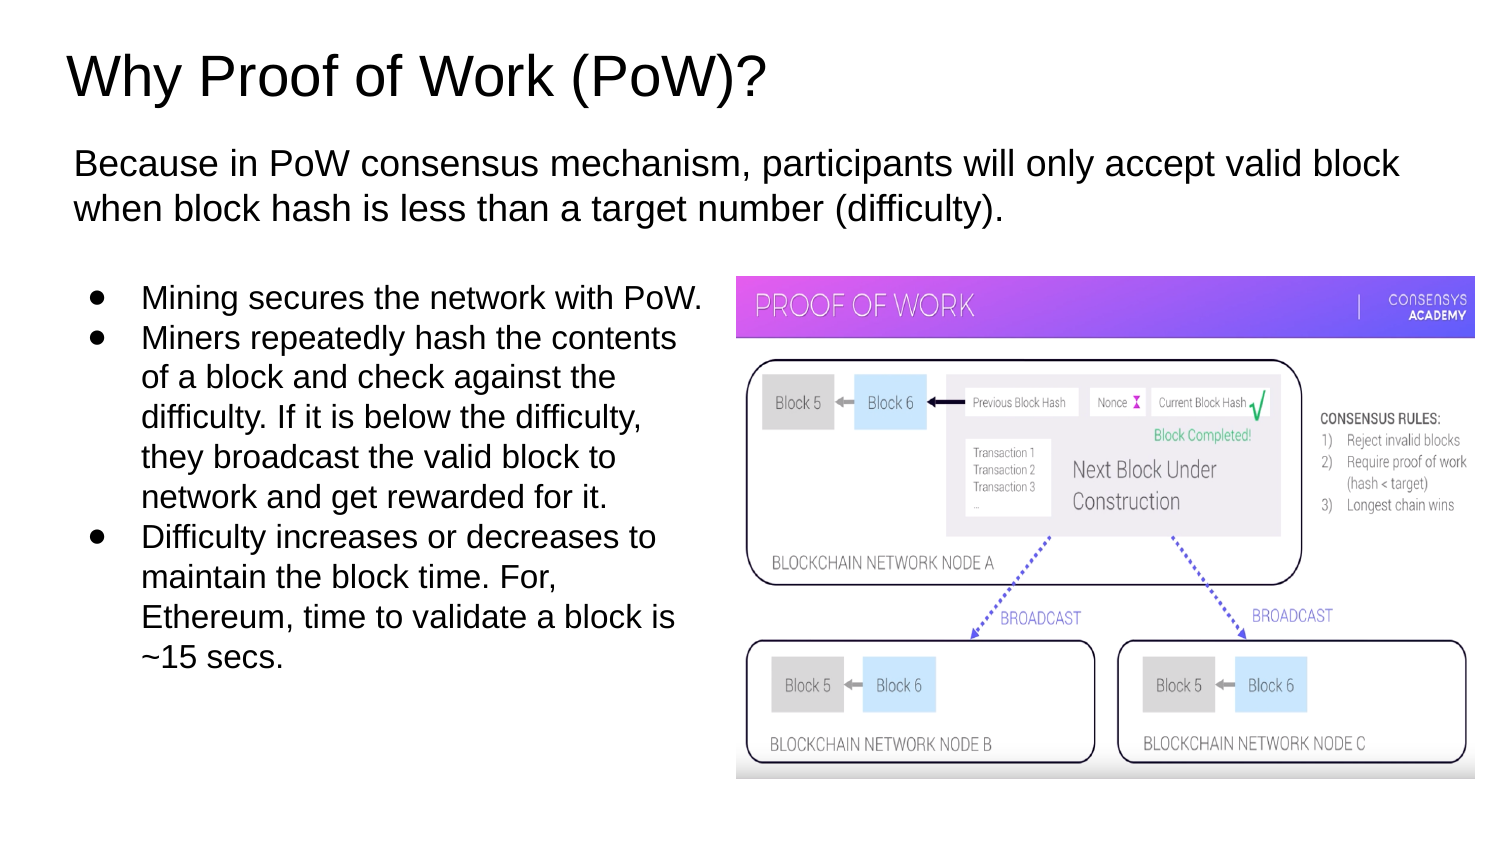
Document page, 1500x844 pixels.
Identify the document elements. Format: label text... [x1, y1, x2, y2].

picture [735, 276, 1476, 780]
text_box Mining secures the network with PoW. Miners repeatedly hash the contents of a block and check against the difficulty. If it is below the difficulty, they broadcast the valid block to network and get rewarded for it. Difficulty increases or decreases to maintain the block time. For, Ethereum, time to validate a block is ~15 secs. [51, 260, 726, 809]
title Because in PoW consensus mechanism, participants will only accept valid block when block hash is less than a target number (difficulty). [58, 124, 1457, 238]
title Why Proof of Work (PoW)? [51, 23, 1449, 118]
